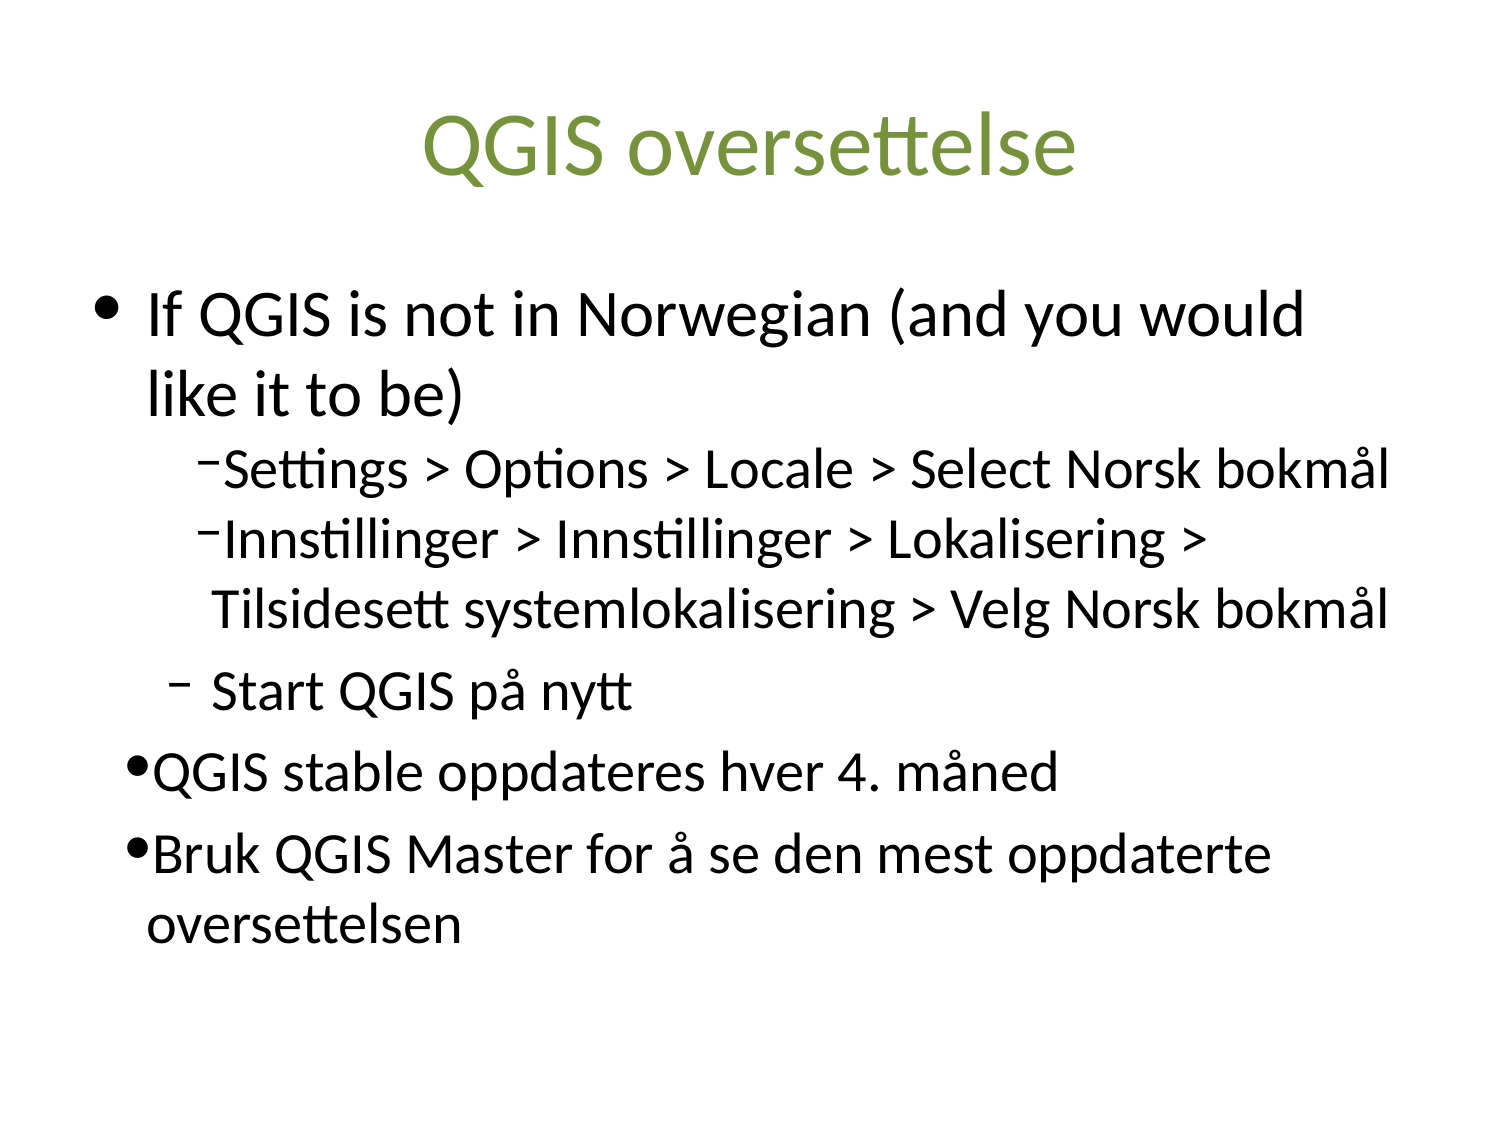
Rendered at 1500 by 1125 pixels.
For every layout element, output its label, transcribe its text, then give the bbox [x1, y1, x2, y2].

list If QGIS is not in Norwegian (and you would like it to be) Settings > Options > Locale > Select Norsk bokmål Innstillinger > Innstillinger > Lokalisering > Tilsidesett systemlokalisering > Velg Norsk bokmål Start QGIS på nytt QGIS stable oppdateres hver 4. måned Bruk QGIS Master for å se den mest oppdaterte oversettelsen [75, 262, 1425, 1005]
title QGIS oversettelse [75, 45, 1425, 233]
